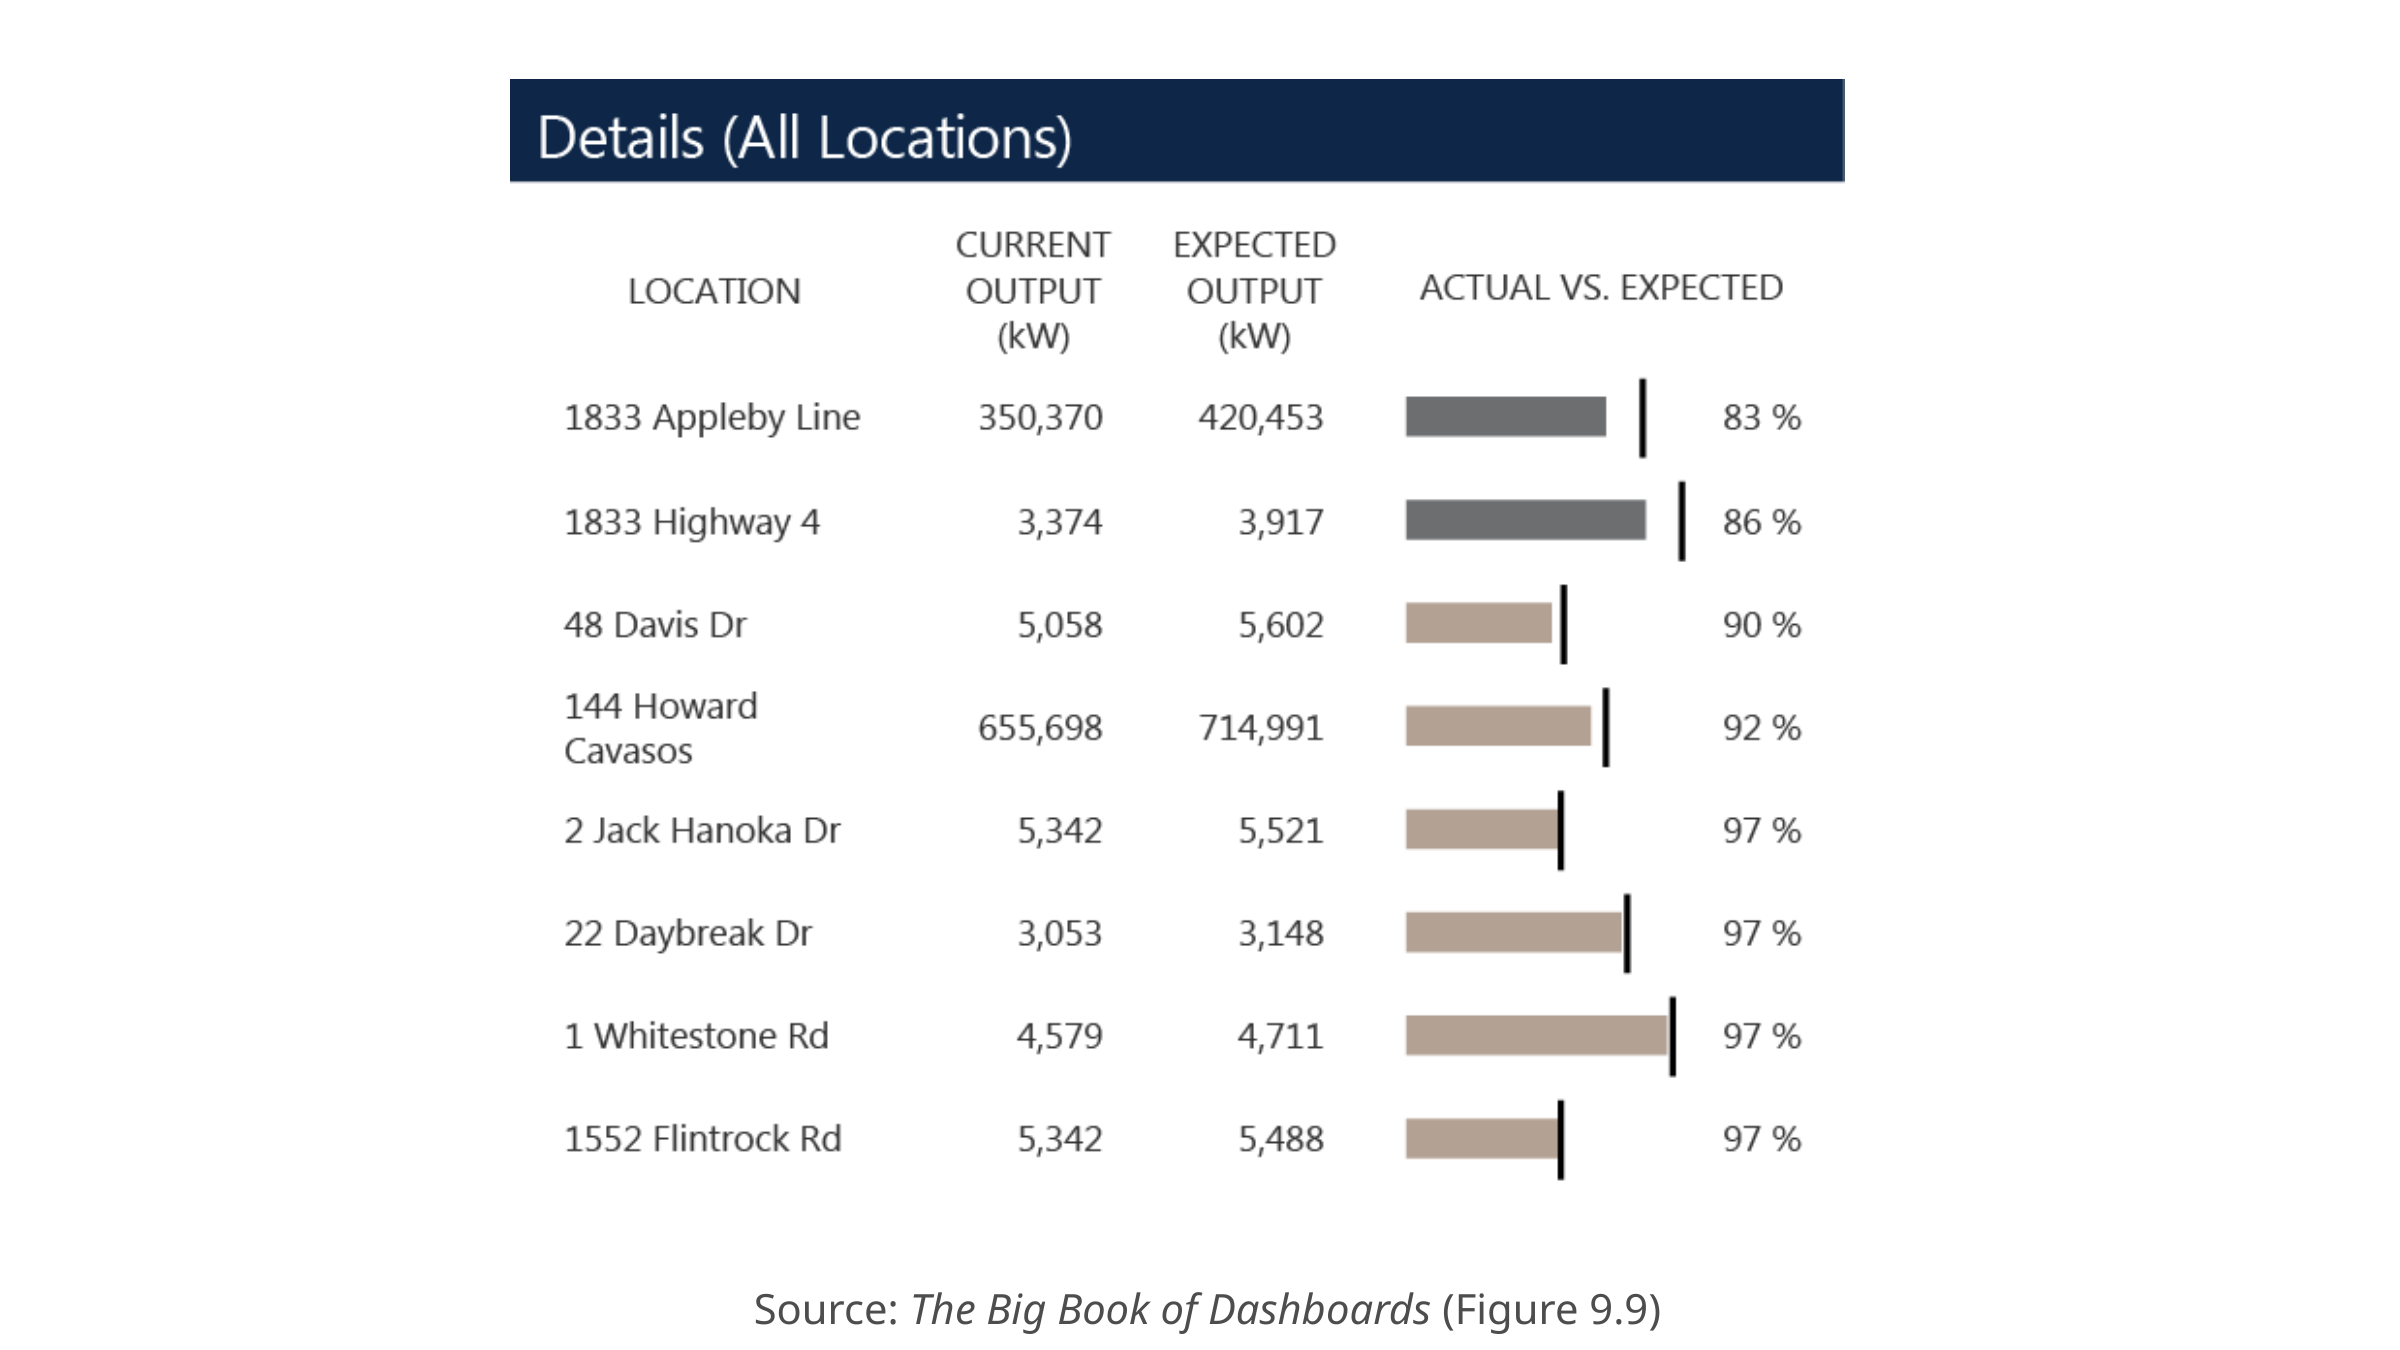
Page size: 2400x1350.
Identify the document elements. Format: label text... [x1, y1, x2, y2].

text_box Source: The Big Book of Dashboards (Figure 9.9) [374, 1275, 2040, 1340]
picture [509, 79, 1845, 1204]
